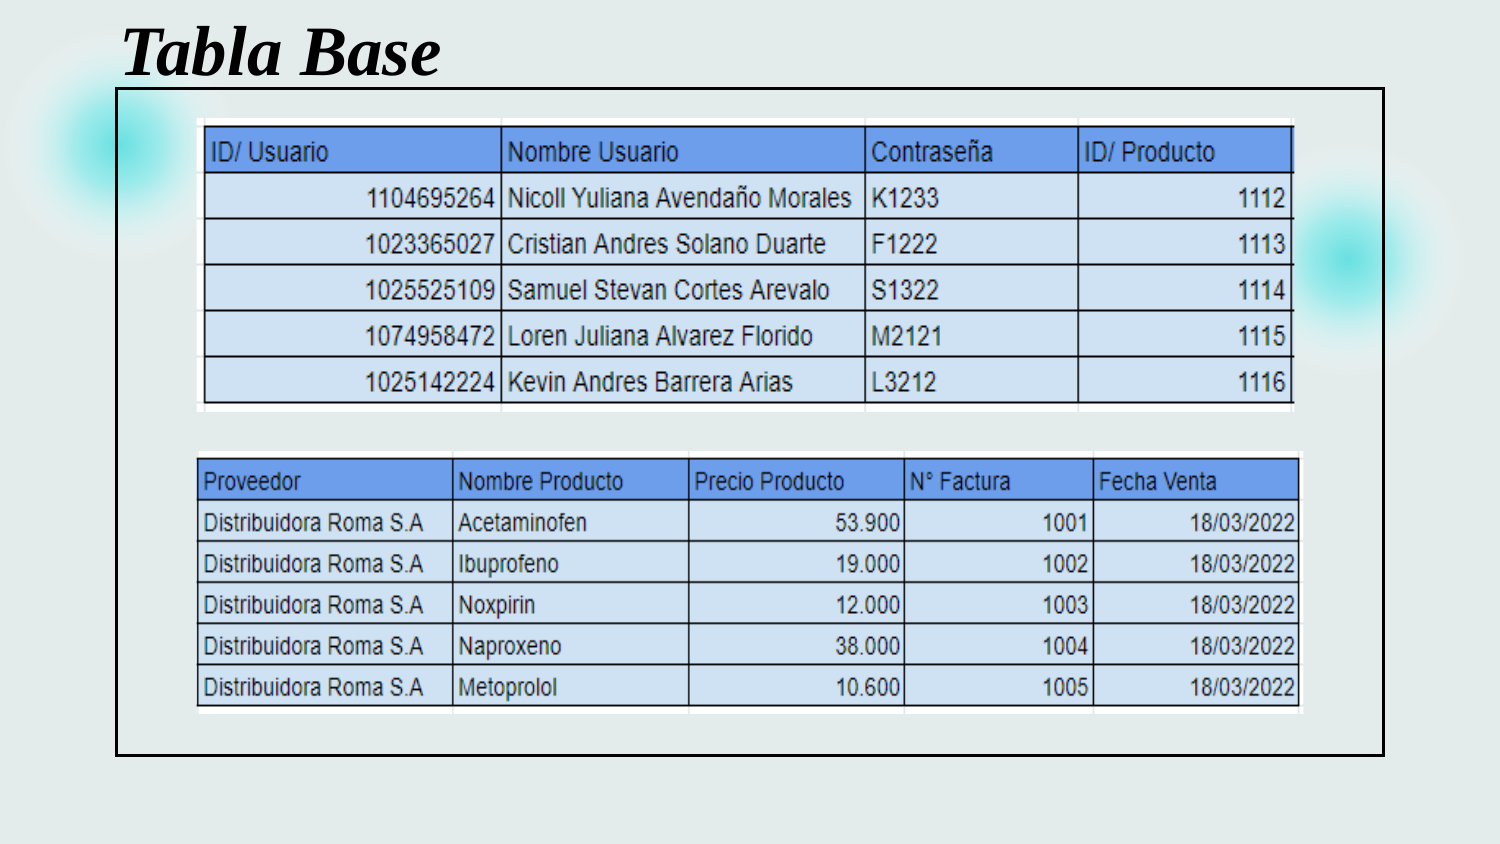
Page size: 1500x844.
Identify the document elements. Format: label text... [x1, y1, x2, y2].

picture [196, 118, 1295, 412]
picture [196, 451, 1304, 714]
title Tabla Base [104, 0, 1203, 110]
